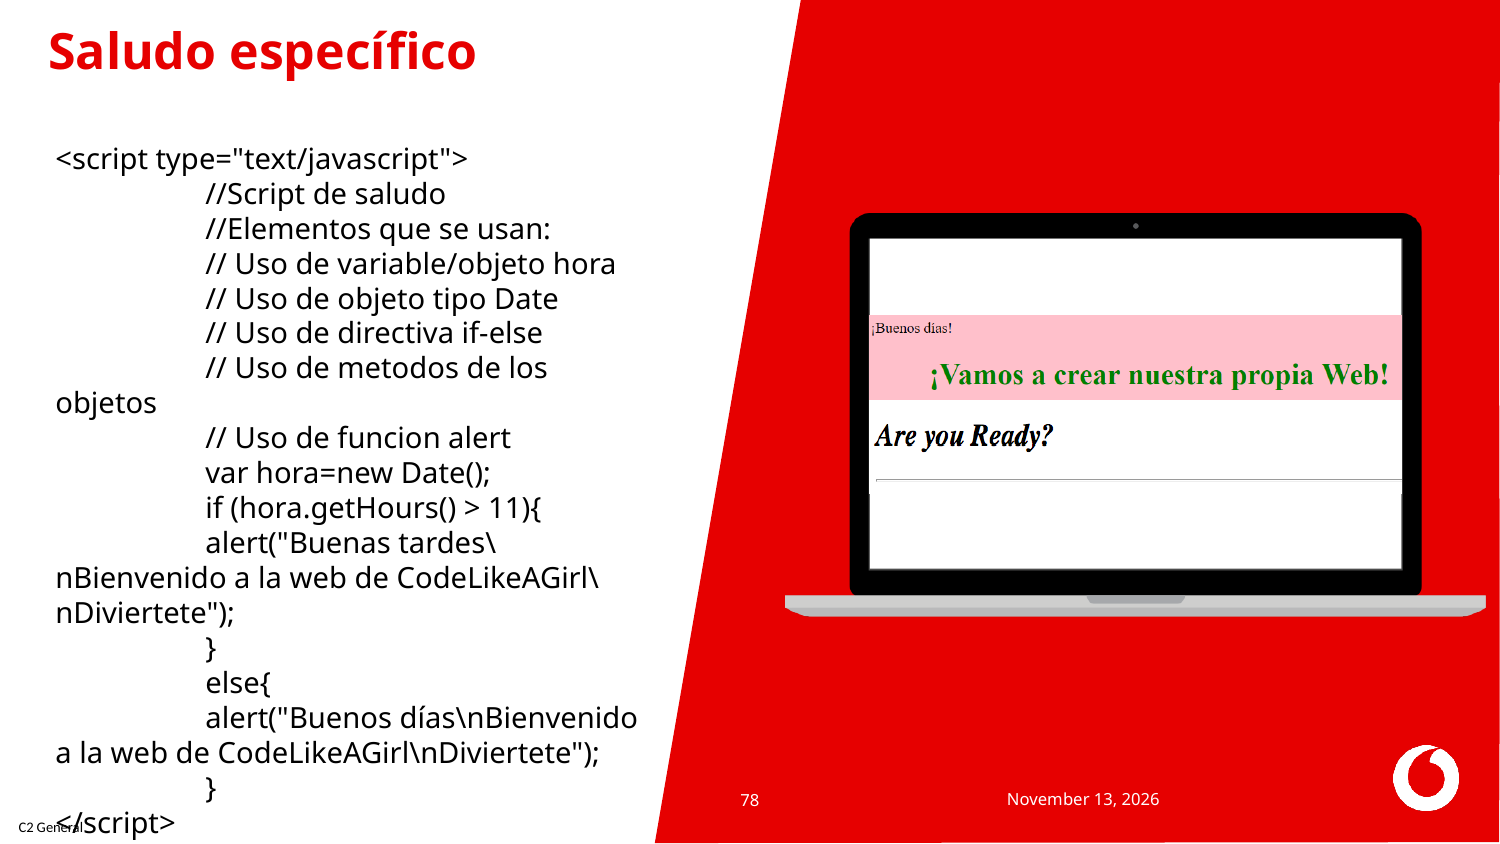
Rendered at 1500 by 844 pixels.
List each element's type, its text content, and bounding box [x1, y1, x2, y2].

title Saludo específico [48, 30, 1465, 141]
picture [1393, 745, 1459, 812]
text_box [660, 0, 1500, 844]
text_box <script type="text/javascript"> //Script de saludo //Elementos que se usan: // Uso de variable/objeto hora // Uso de objeto tipo Date // Uso de directiva if-else // Uso de metodos de los objetos // Uso de funcion alert var hora=new Date(); if (hora.getHours() > 11){ alert("Buenas tardes\nBienvenido a la web de CodeLikeAGirl\nDiviertete"); } else{ alert("Buenos días\nBienvenido a la web de CodeLikeAGirl\nDiviertete"); } </script> [40, 132, 660, 844]
slide_number 78 [716, 773, 784, 813]
picture [785, 212, 1486, 618]
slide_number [1006, 772, 1357, 813]
